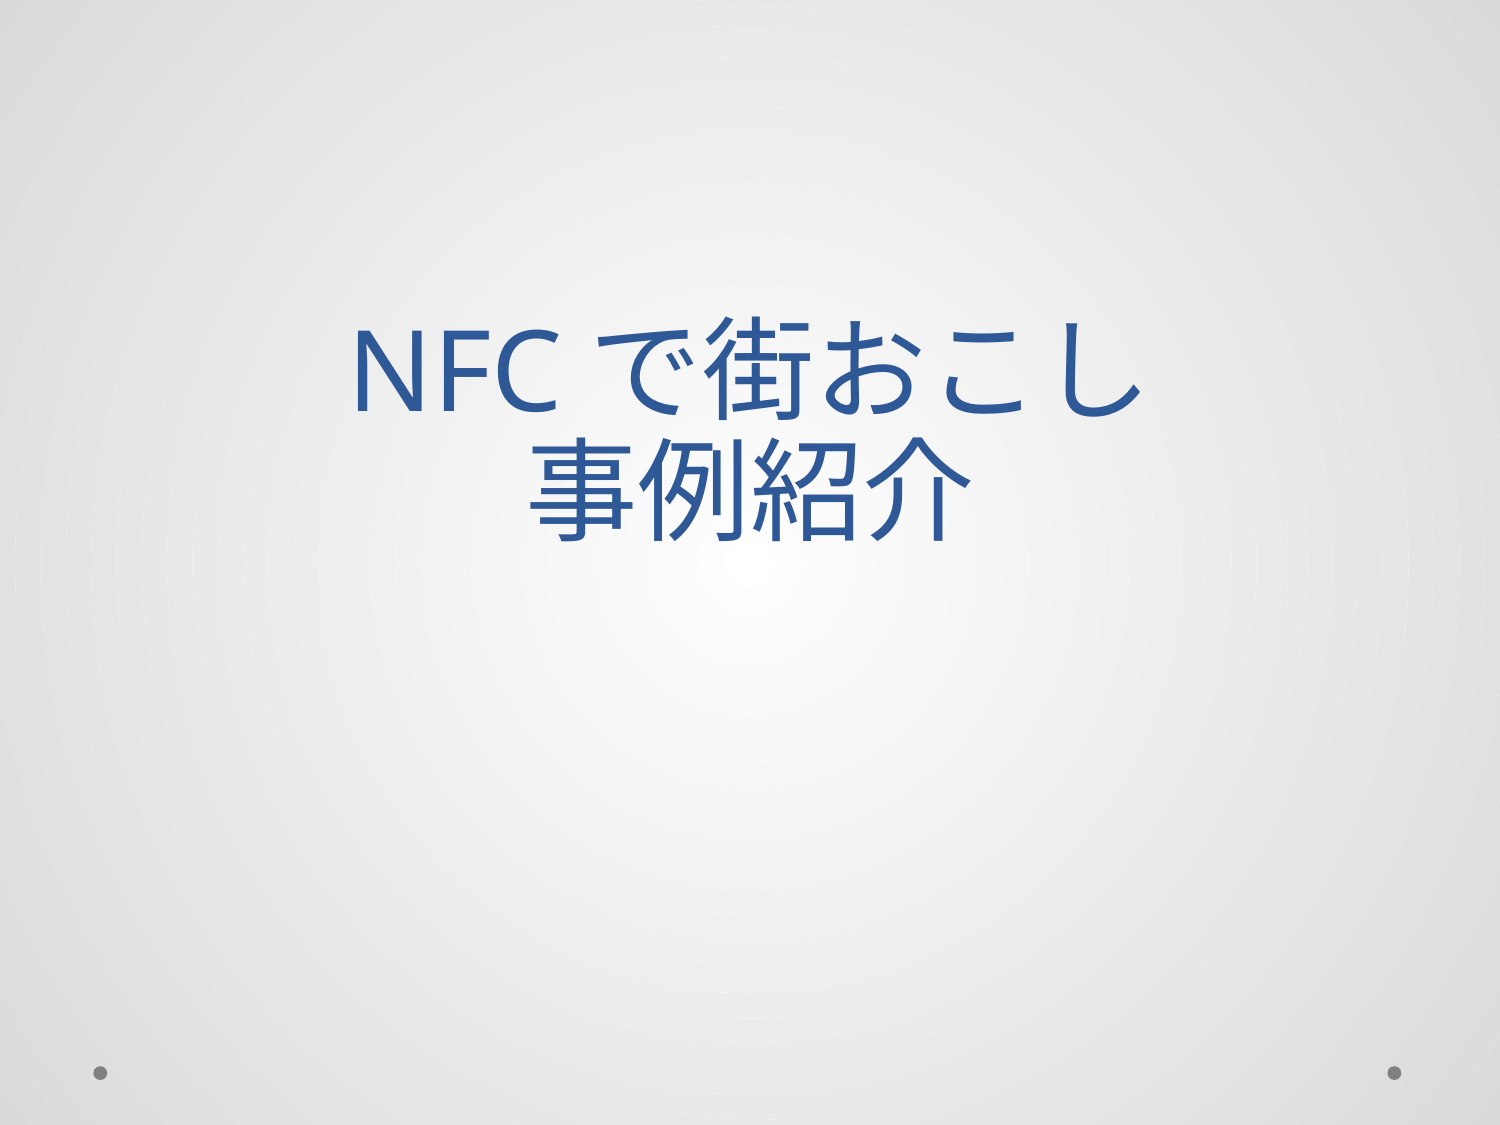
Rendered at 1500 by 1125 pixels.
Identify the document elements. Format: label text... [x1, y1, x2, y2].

title NFCで街おこし 事例紹介 [75, 302, 1425, 565]
